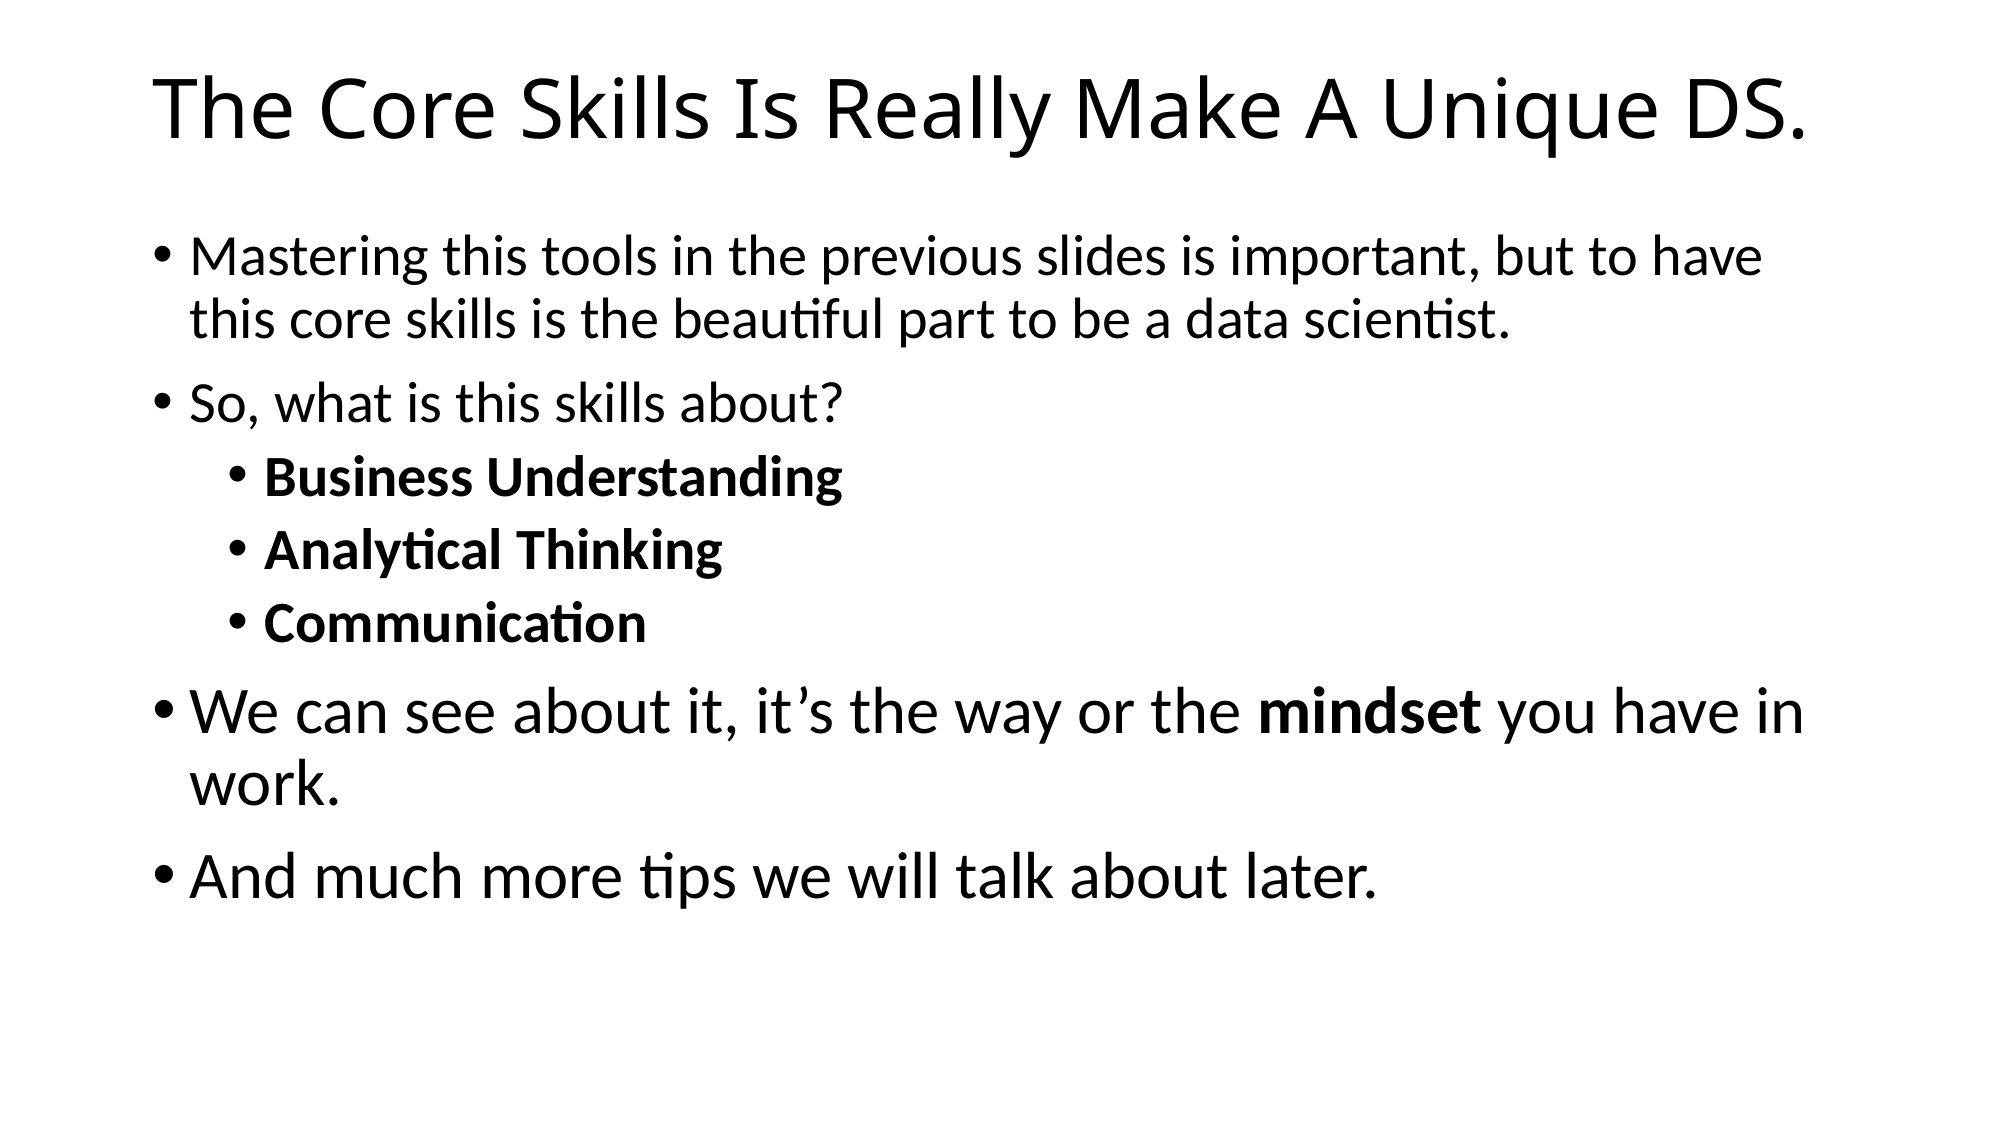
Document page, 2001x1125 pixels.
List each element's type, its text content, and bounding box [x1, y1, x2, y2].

list Mastering this tools in the previous slides is important, but to have this core skills is the beautiful part to be a data scientist. So, what is this skills about? Business Understanding Analytical Thinking Communication We can see about it, it’s the way or the mindset you have in work. And much more tips we will talk about later. [137, 218, 1863, 1014]
title The Core Skills Is Really Make A Unique DS. [137, 59, 1863, 164]
